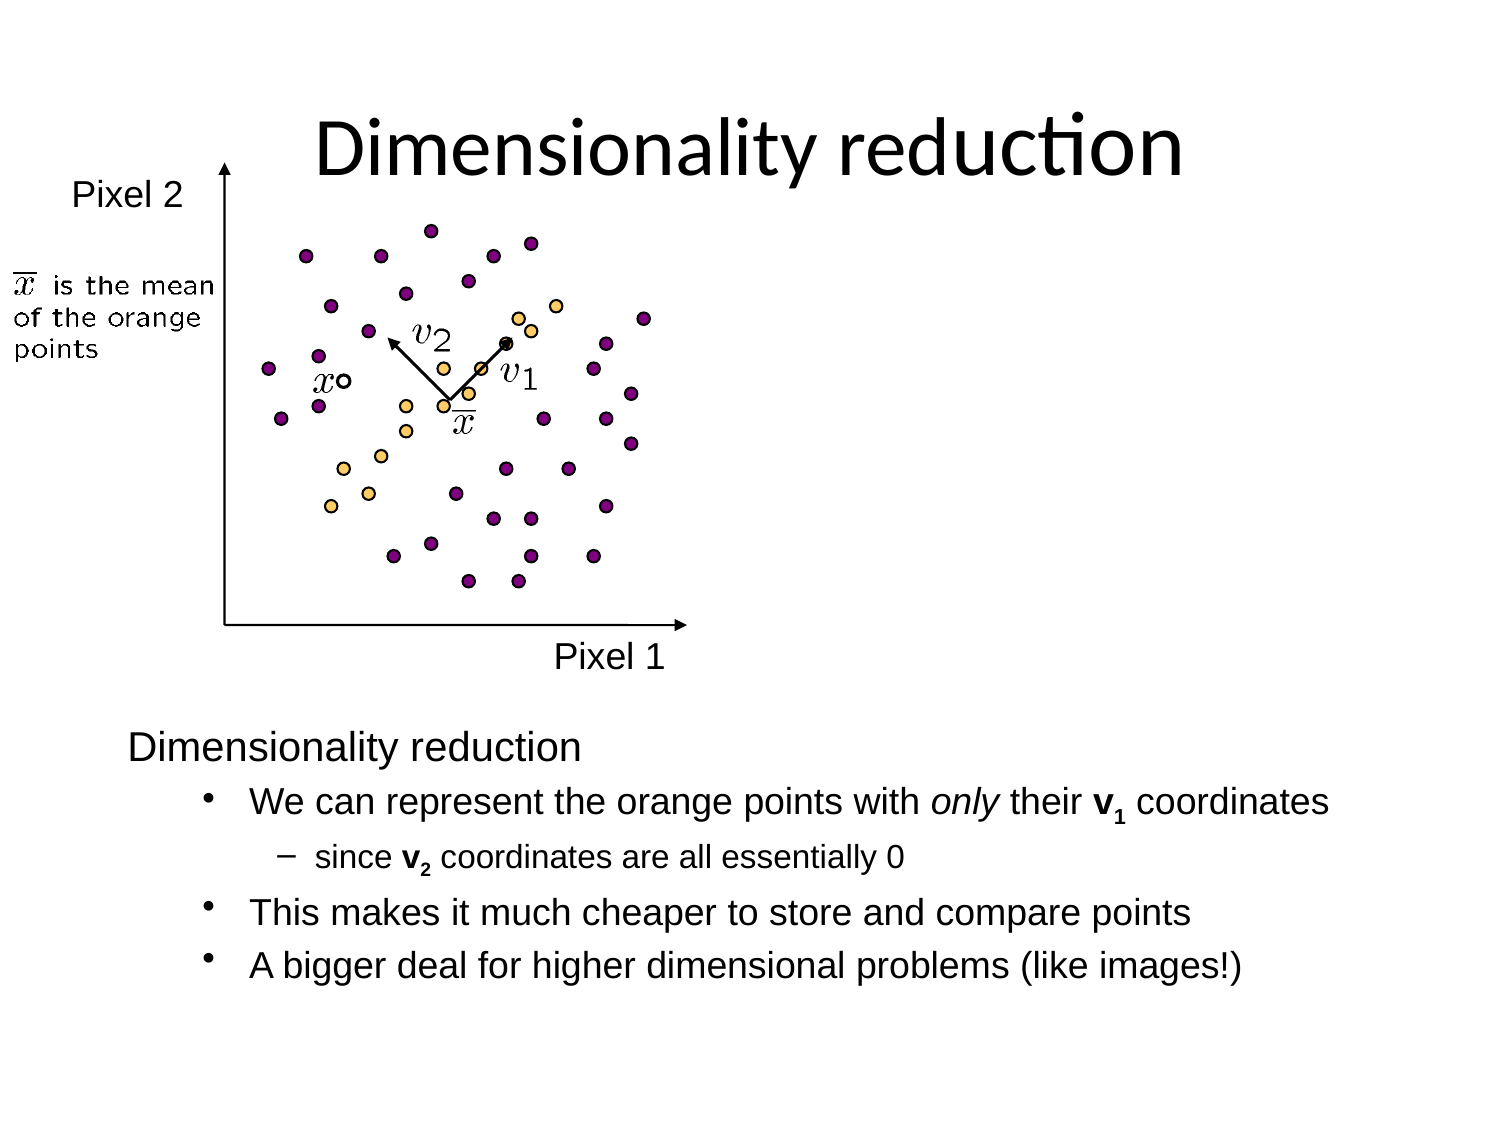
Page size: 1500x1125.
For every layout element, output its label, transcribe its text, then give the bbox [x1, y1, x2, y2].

text_box Pixel 1 [538, 635, 681, 685]
text_box Pixel 2 [56, 162, 199, 223]
text_box Dimensionality reduction We can represent the orange points with only their v1 coordinates since v2 coordinates are all essentially 0 This makes it much cheaper to store and compare points A bigger deal for higher dimensional problems (like images!) [112, 712, 1400, 1000]
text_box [224, 162, 688, 626]
title Dimensionality reduction [75, 45, 1425, 233]
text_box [12, 272, 538, 436]
